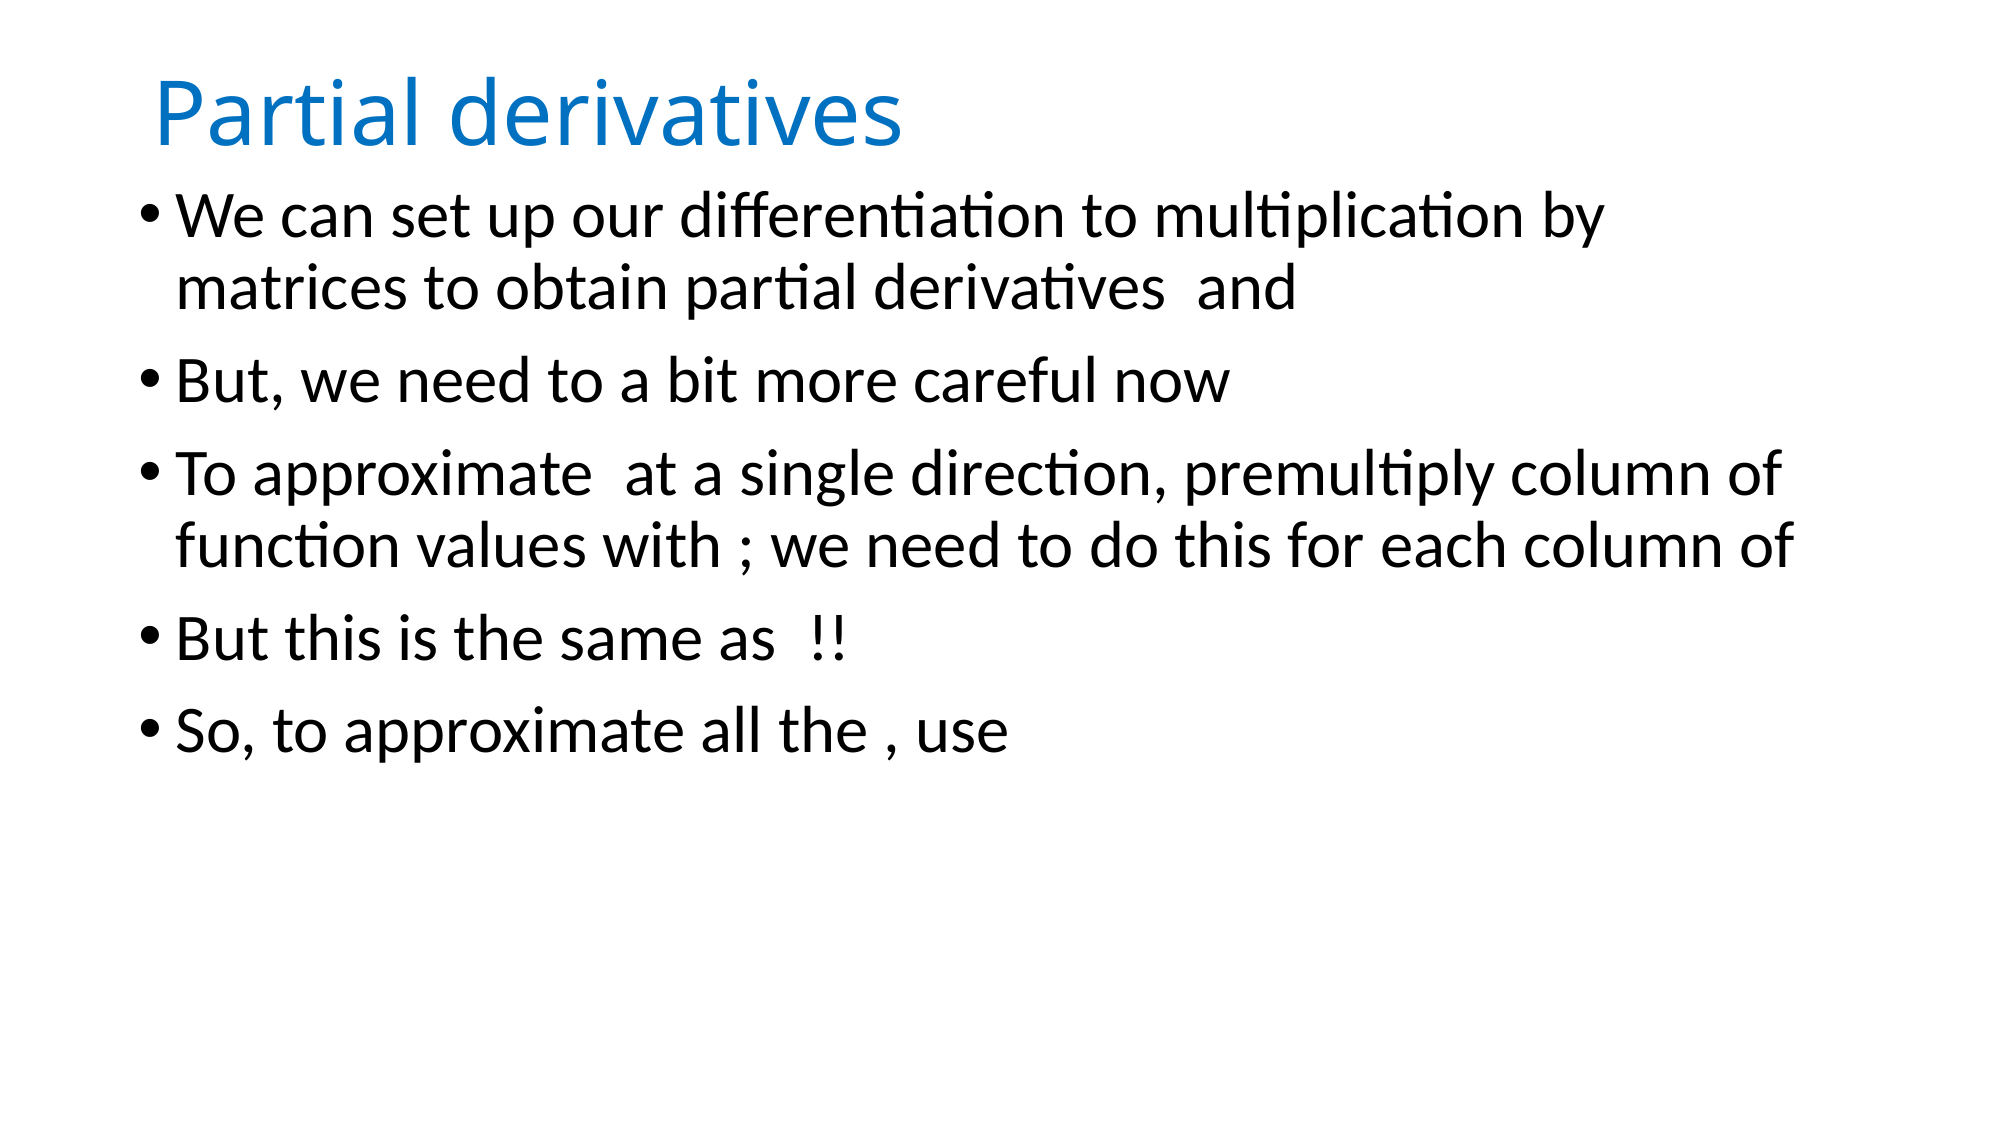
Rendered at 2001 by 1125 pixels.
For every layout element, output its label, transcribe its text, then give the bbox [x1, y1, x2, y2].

title Partial derivatives [137, 59, 1863, 173]
